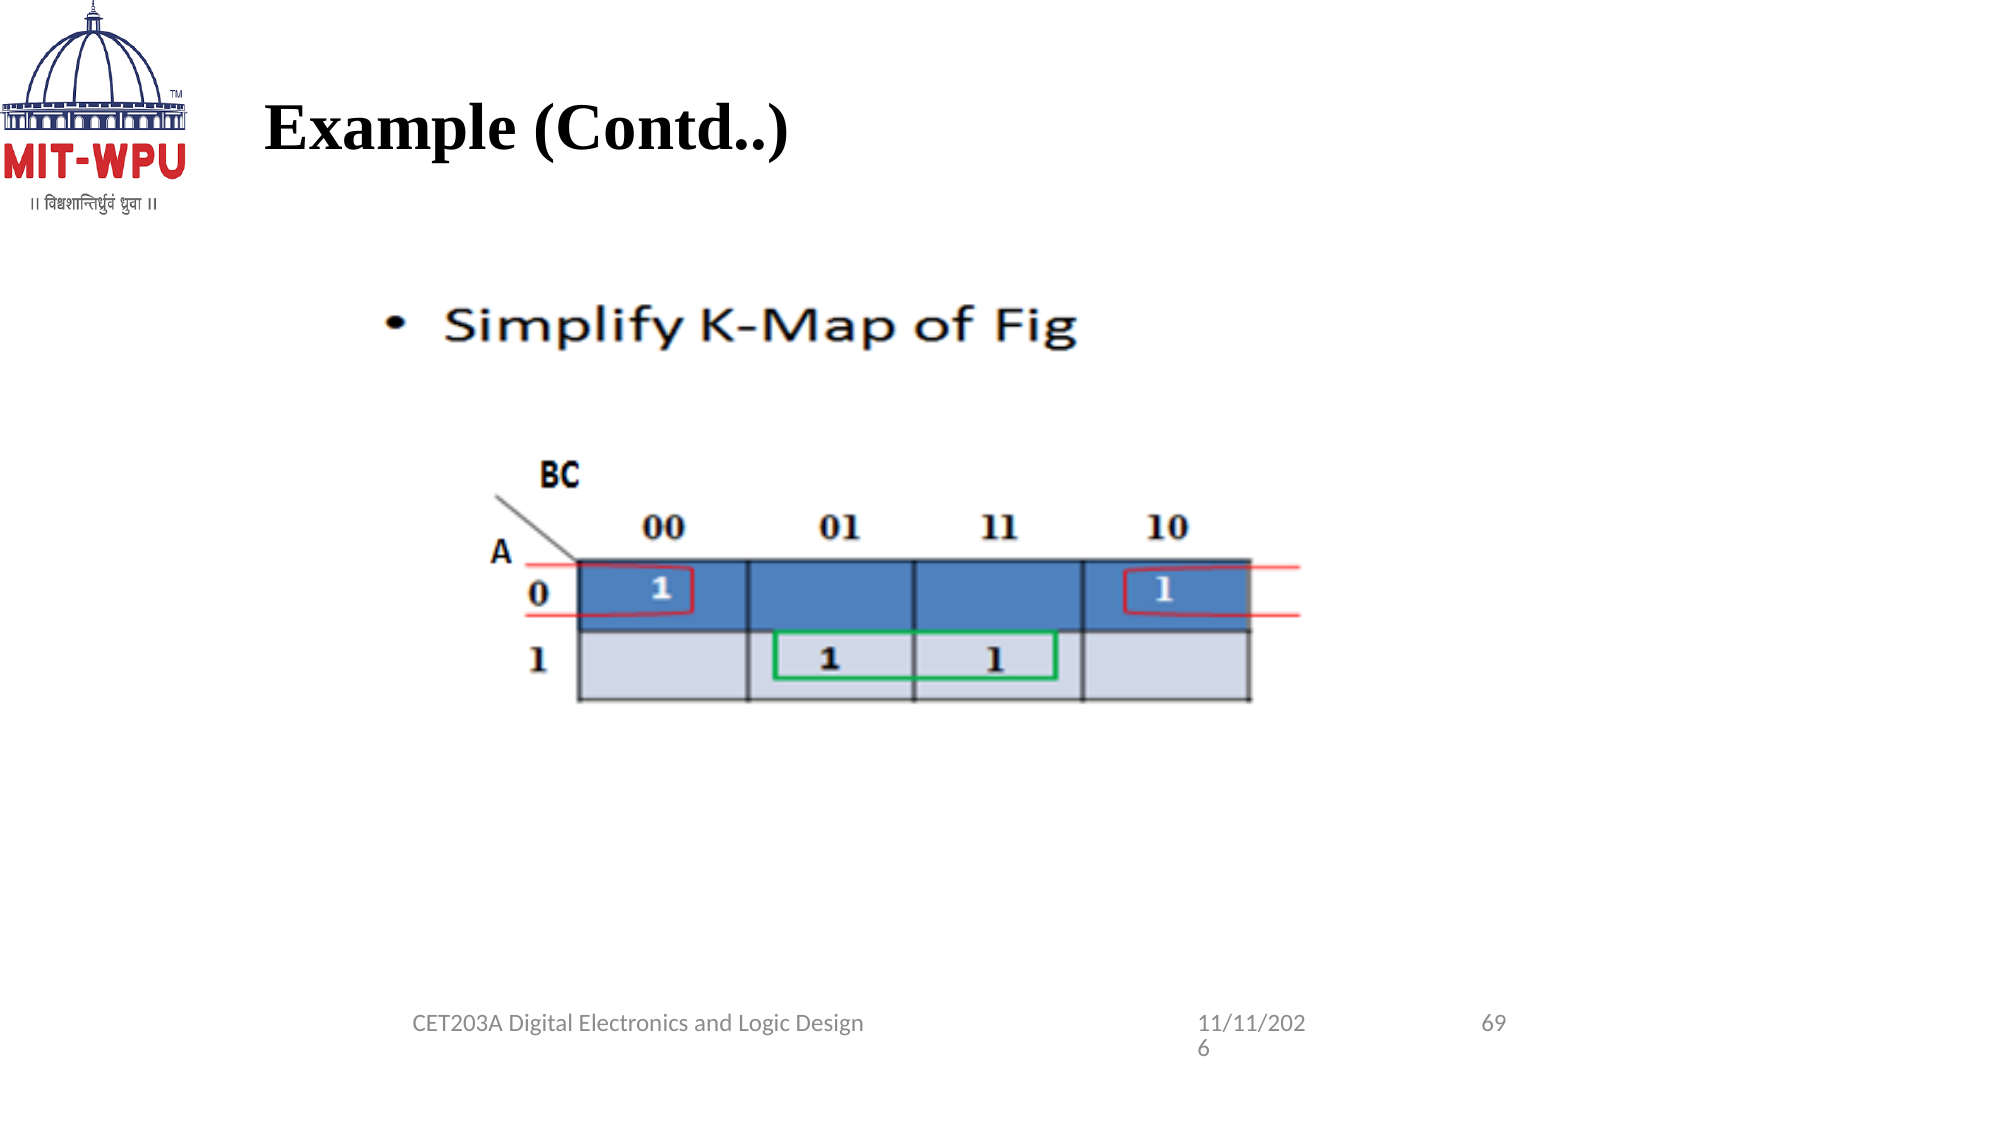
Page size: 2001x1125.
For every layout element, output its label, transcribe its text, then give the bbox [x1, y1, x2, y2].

slide_number 69 [1409, 991, 1522, 1051]
footer CET203A Digital Electronics and Logic Design [133, 991, 1145, 1051]
title Example (Contd..) [249, 64, 1830, 193]
picture [359, 246, 1149, 380]
picture [0, 0, 209, 216]
picture [445, 412, 1321, 769]
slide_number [1182, 991, 1332, 1051]
